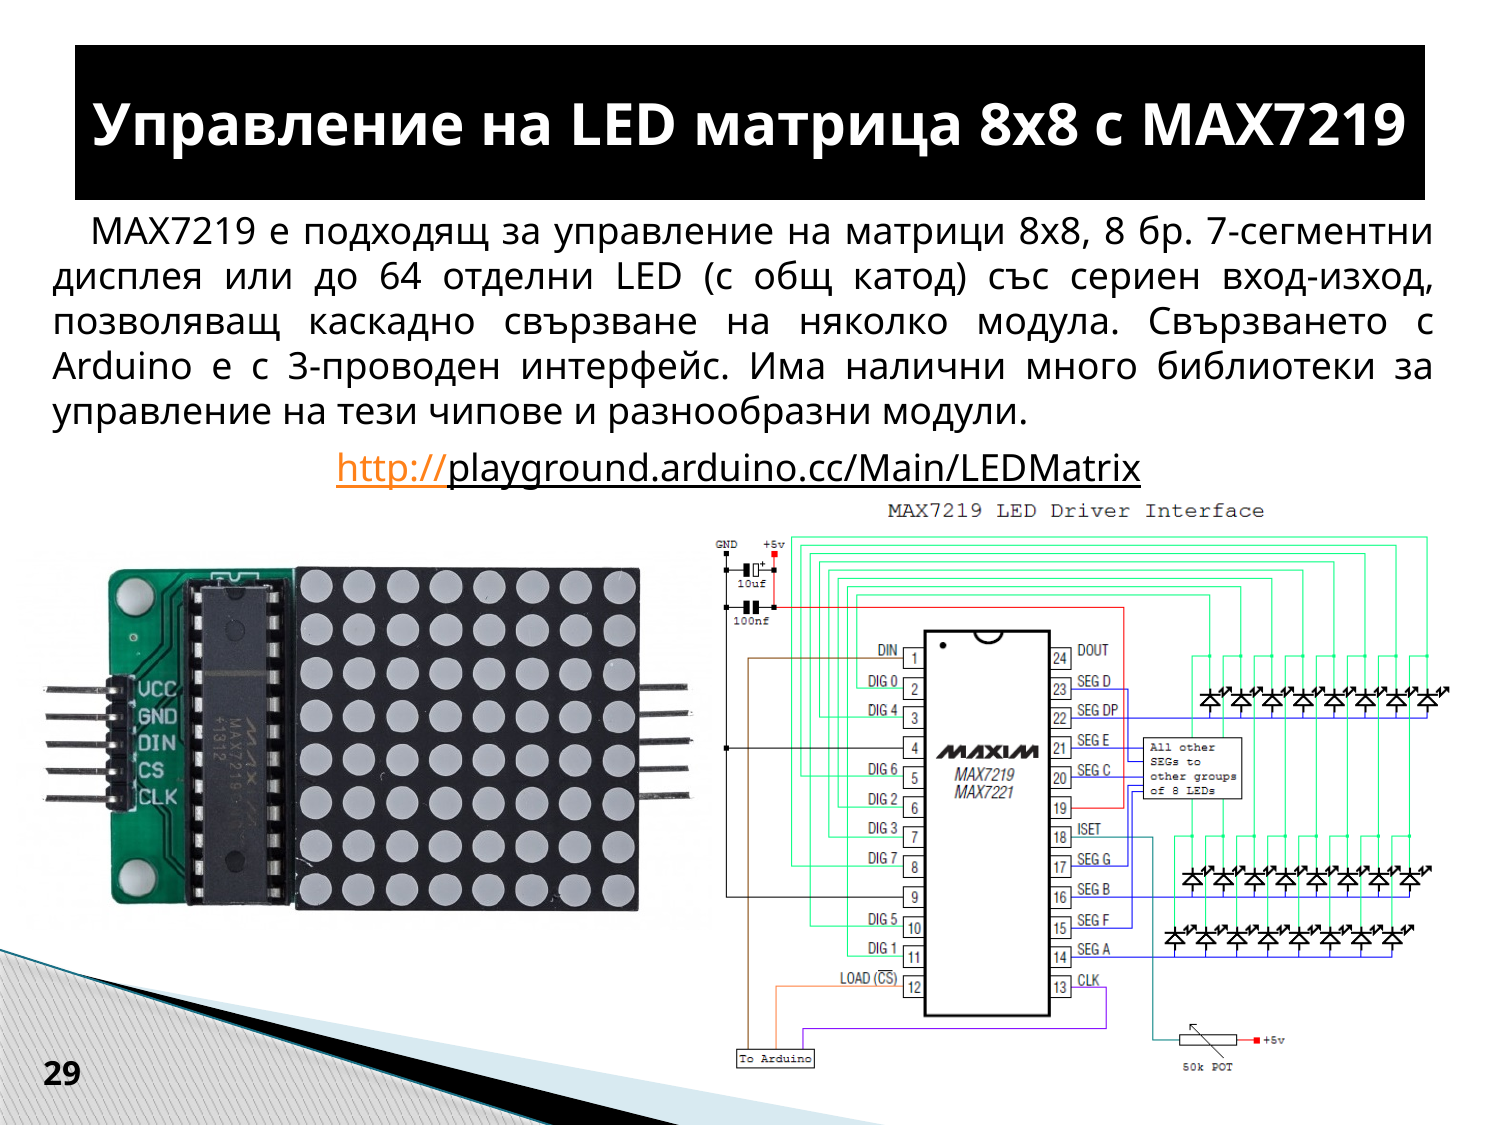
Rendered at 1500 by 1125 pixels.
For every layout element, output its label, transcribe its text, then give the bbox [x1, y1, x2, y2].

picture [16, 492, 1469, 1085]
text_box MAX7219 е подходящ за управление на матрици 8х8, 8 бр. 7-сегментни дисплея или до 64 отделни LED (с общ катод) със сериен вход-изход, позволяващ каскадно свързване на няколко модула. Свързването с Arduino е с 3-проводен интерфейс. Има налични много библиотеки за управление на тези чипове и разнообразни модули. http://playground.arduino.cc/Main/LEDMatrix [37, 199, 1450, 503]
slide_number 29 [7, 1032, 96, 1105]
title Управление на LED матрица 8х8 с MAX7219 [75, 45, 1425, 199]
